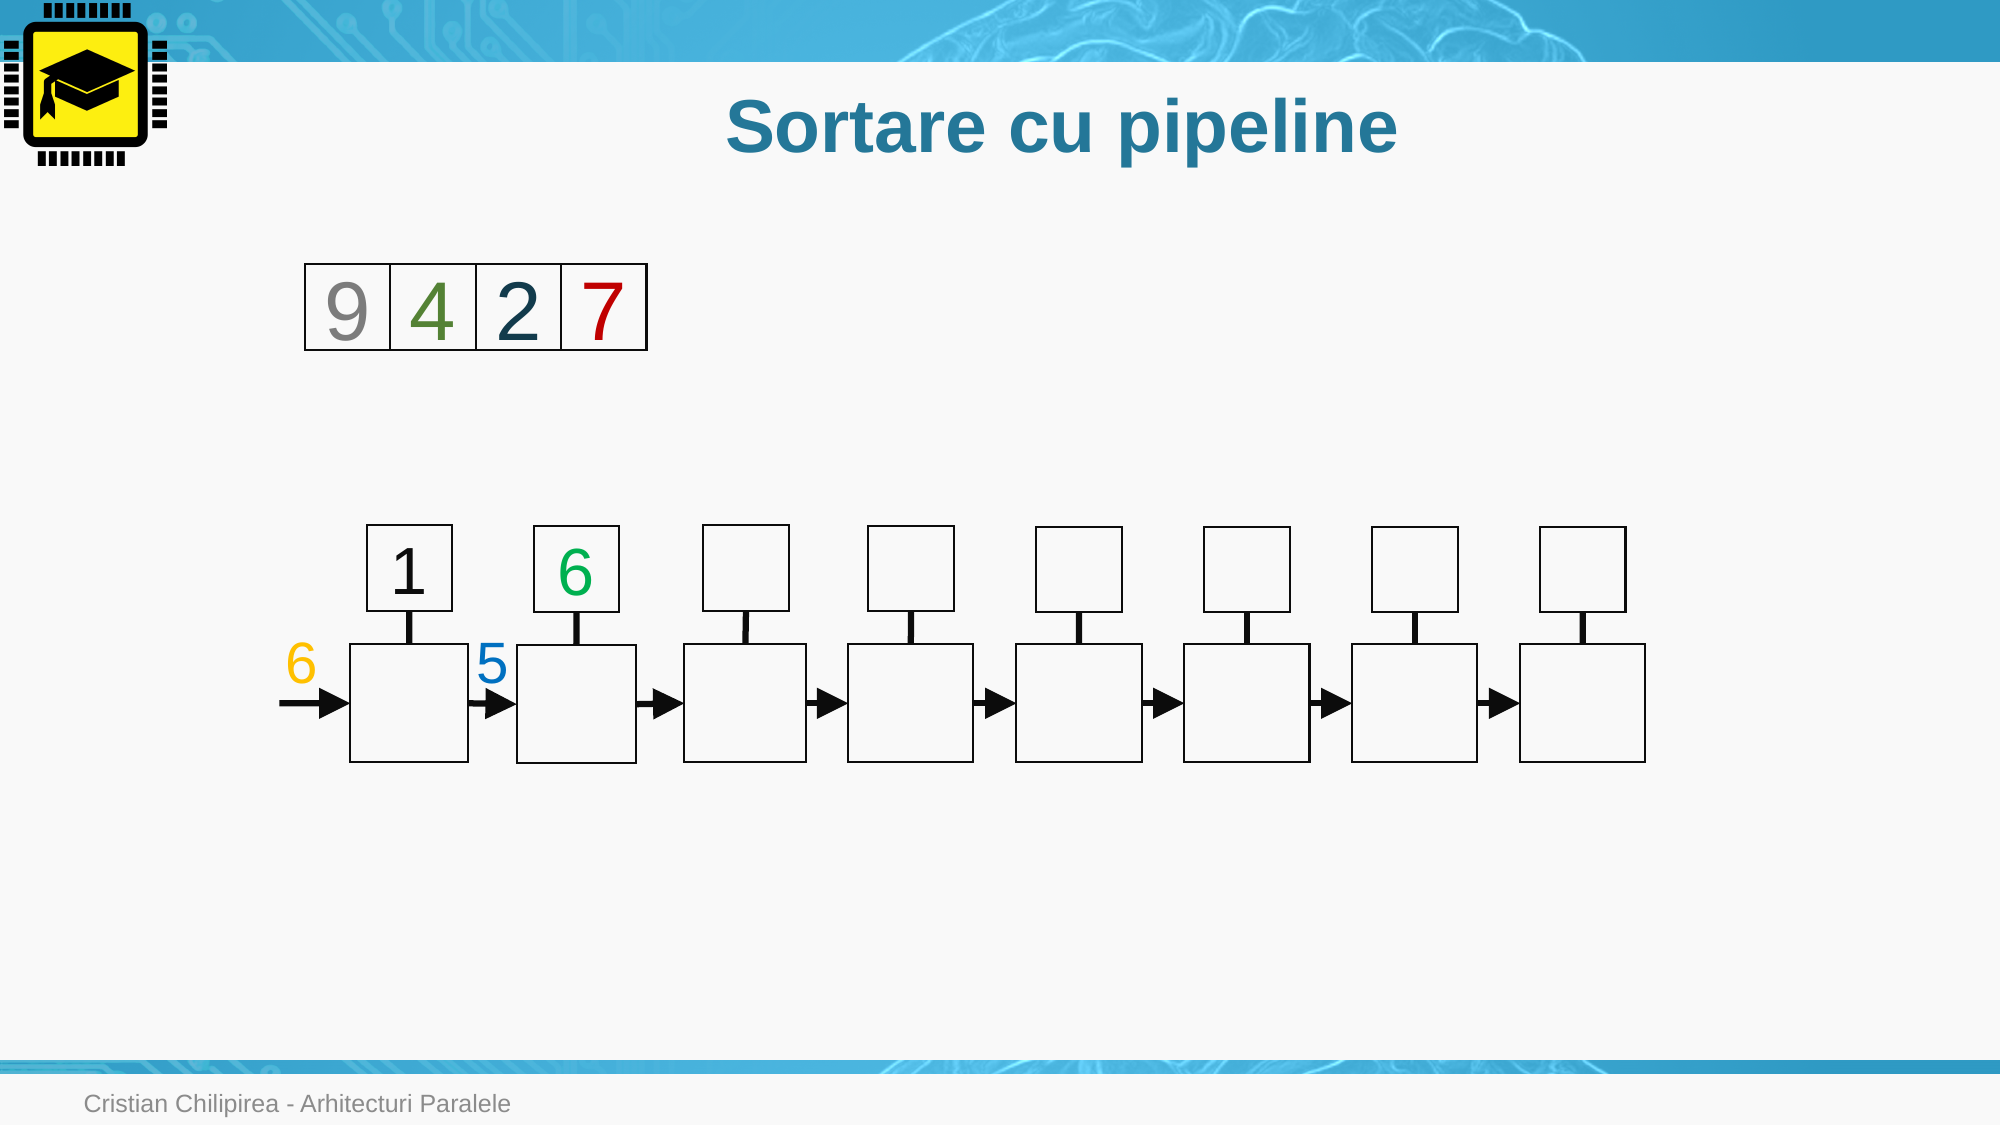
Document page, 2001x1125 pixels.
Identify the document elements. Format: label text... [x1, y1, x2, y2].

text_box [847, 643, 974, 763]
text_box 9 [304, 263, 389, 351]
text_box [1519, 643, 1646, 763]
picture [0, 1060, 2000, 1074]
footer Cristian Chilipirea - Arhitecturi Paralele [68, 1083, 1542, 1125]
text_box [1183, 643, 1311, 763]
text_box [1351, 643, 1478, 763]
text_box 4 [389, 263, 475, 351]
title Sortare cu pipeline [170, 76, 1955, 180]
text_box [1203, 526, 1291, 613]
text_box [516, 644, 637, 764]
text_box [867, 525, 955, 612]
text_box [683, 643, 807, 763]
text_box [1015, 643, 1143, 763]
text_box [1035, 526, 1123, 613]
picture [0, 0, 2000, 166]
text_box 6 [270, 617, 333, 703]
text_box [1371, 526, 1459, 613]
text_box [702, 524, 790, 612]
text_box [349, 643, 469, 763]
text_box 7 [560, 263, 648, 351]
text_box 6 [533, 525, 620, 613]
text_box 1 [366, 524, 453, 612]
text_box 2 [475, 263, 560, 351]
text_box [1539, 526, 1627, 613]
text_box 5 [462, 617, 525, 703]
